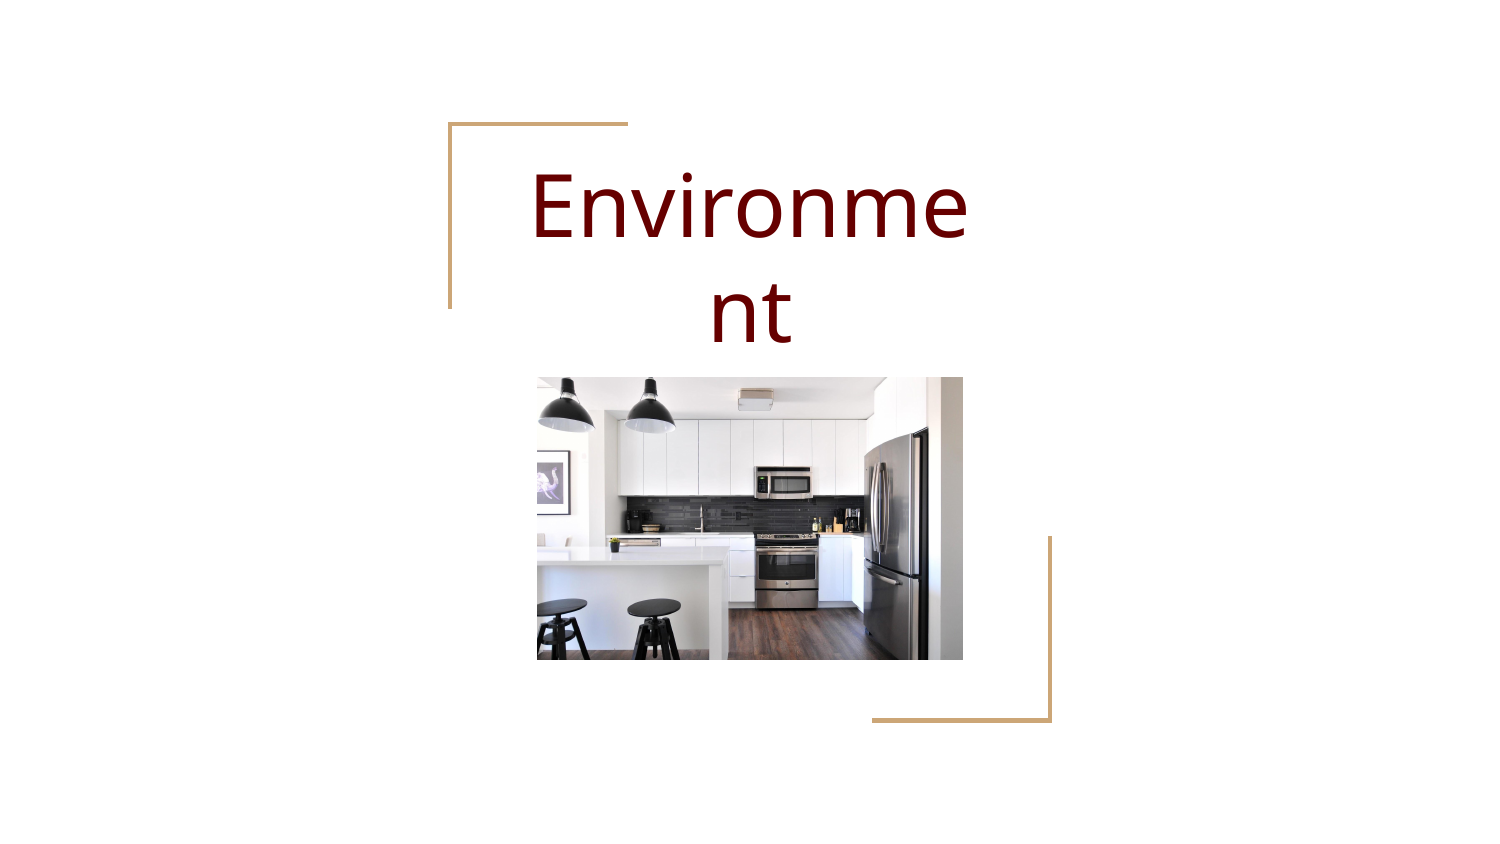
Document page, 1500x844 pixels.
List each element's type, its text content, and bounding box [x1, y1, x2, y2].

picture [537, 377, 963, 660]
title Environment [499, 236, 1001, 378]
